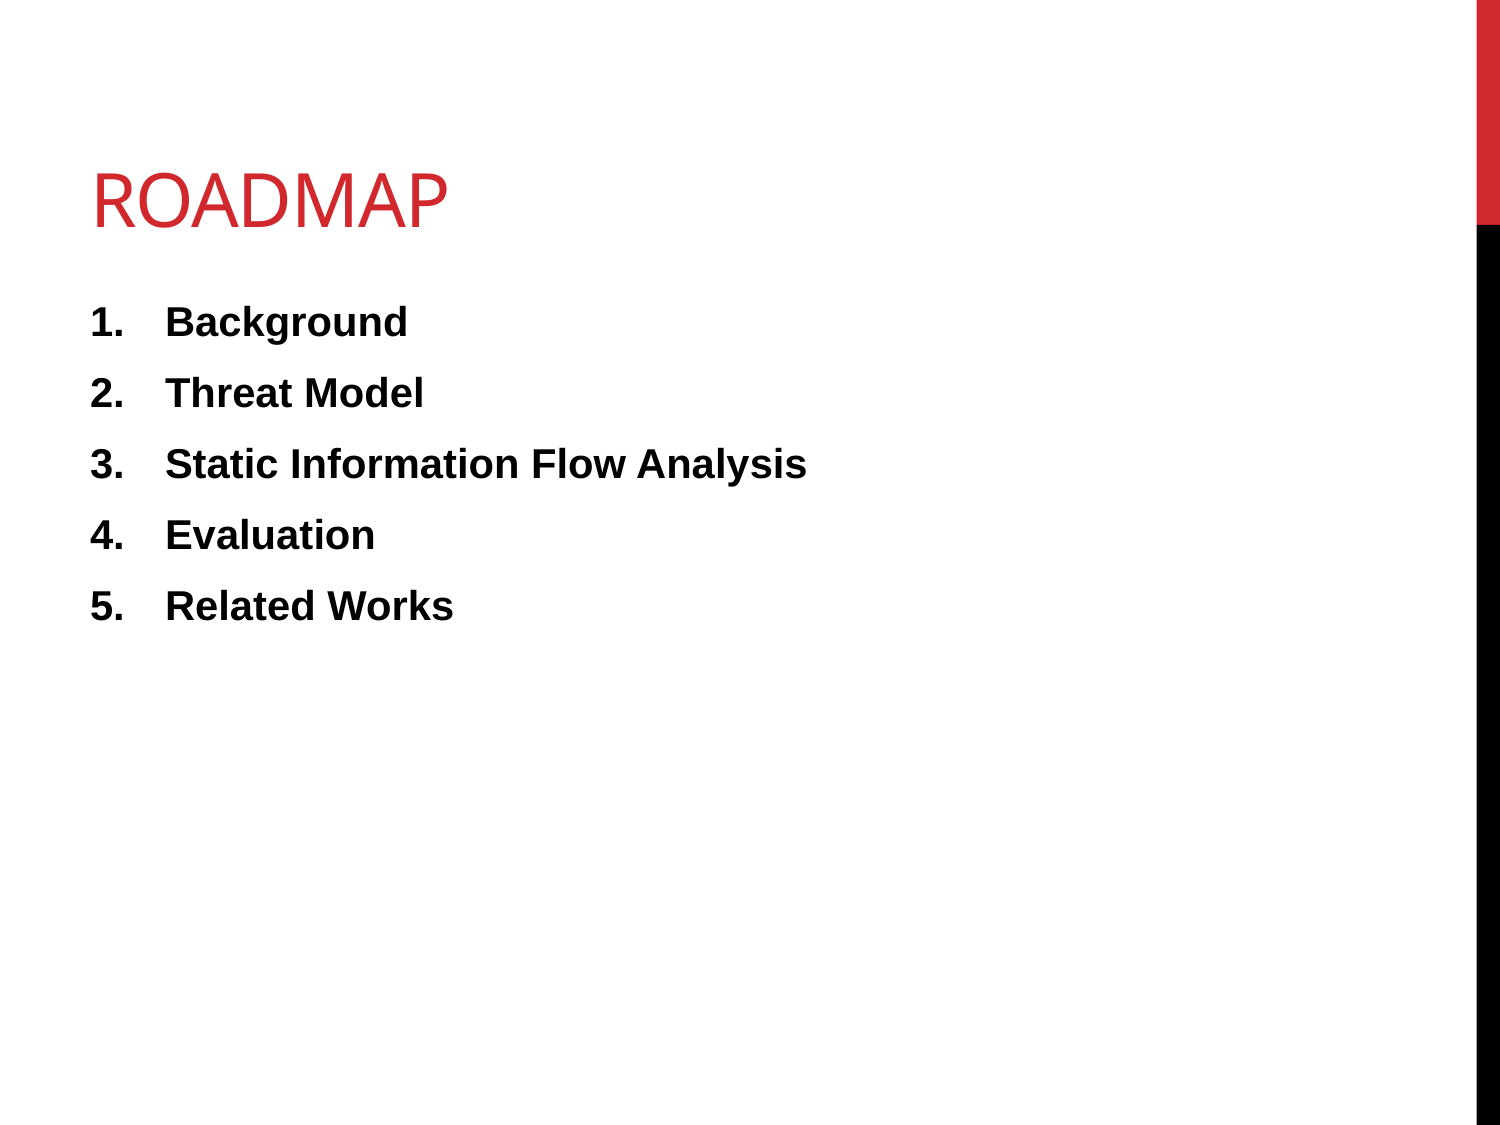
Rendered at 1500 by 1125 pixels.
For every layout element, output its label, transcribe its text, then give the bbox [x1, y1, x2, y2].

list Background Threat Model Static Information Flow Analysis Evaluation Related Works [75, 287, 1325, 1005]
title ROADMAP [75, 25, 1025, 250]
